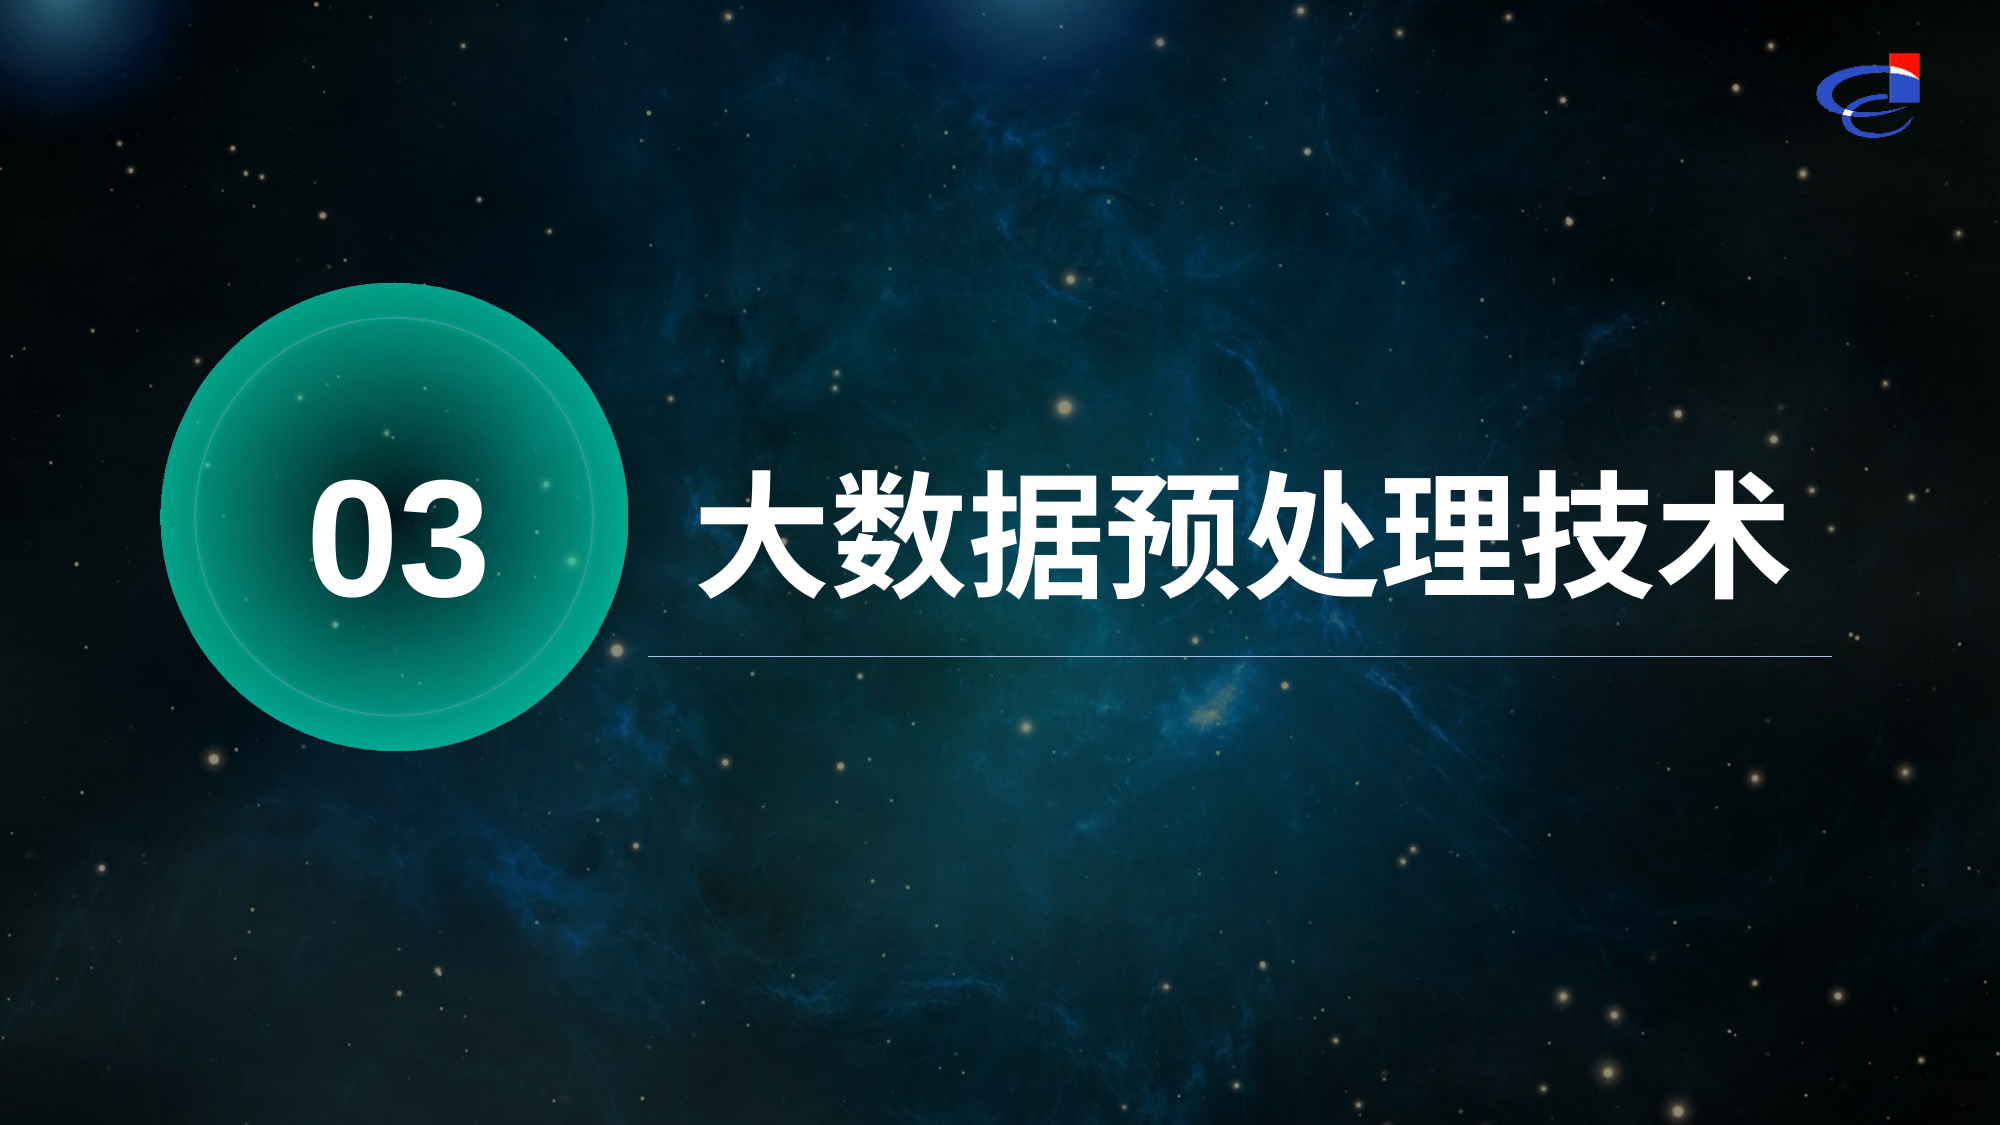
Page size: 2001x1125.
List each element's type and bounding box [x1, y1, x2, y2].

text_box [160, 282, 628, 751]
picture [0, 0, 2000, 1125]
